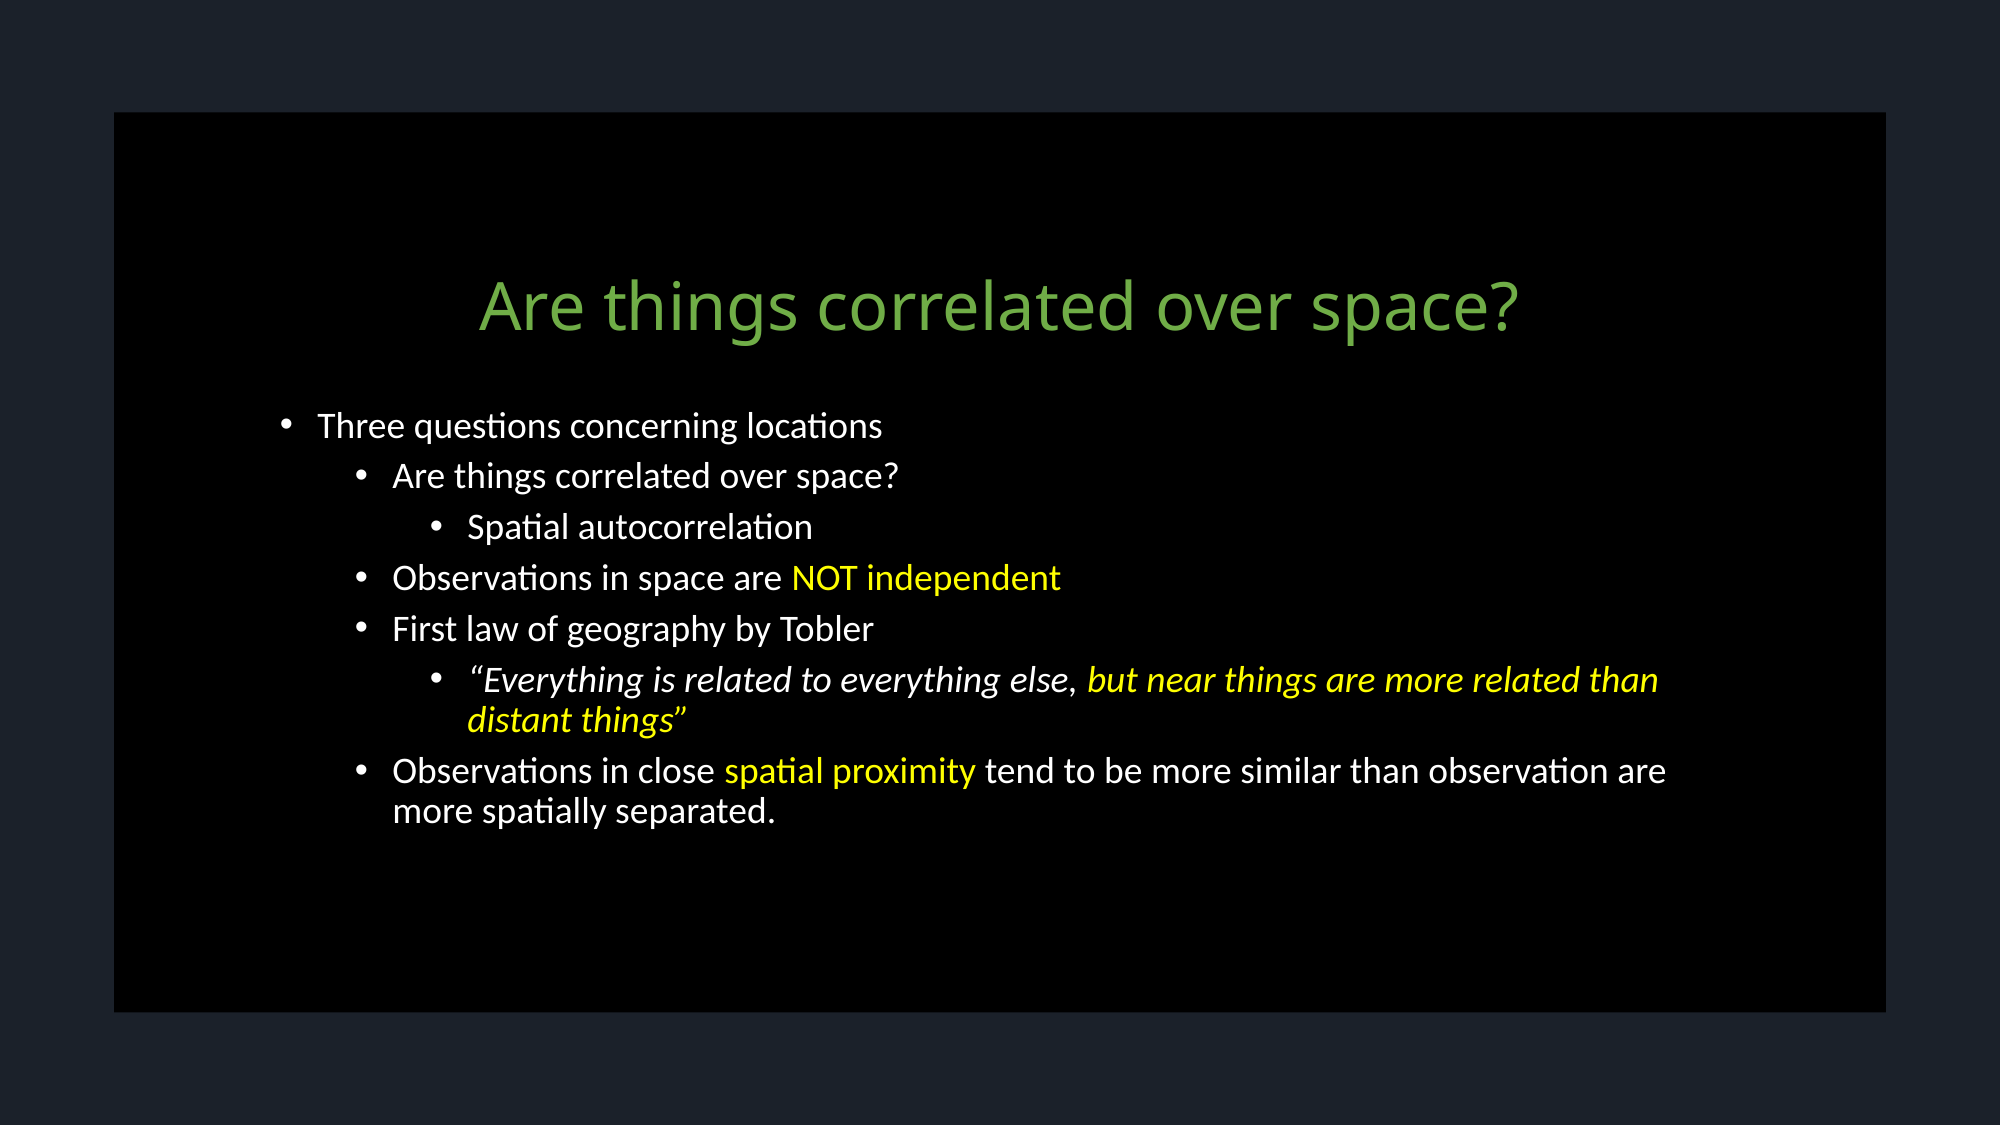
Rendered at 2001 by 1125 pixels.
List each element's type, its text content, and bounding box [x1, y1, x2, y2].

text_box [0, 0, 2000, 1125]
list Three questions concerning locations Are things correlated over space? Spatial autocorrelation Observations in space are NOT independent First law of geography by Tobler “Everything is related to everything else, but near things are more related than distant things” Observations in close spatial proximity tend to be more similar than observation are more spatially separated. [265, 398, 1735, 995]
text_box [113, 111, 1887, 1013]
title Are things correlated over space? [265, 206, 1735, 353]
